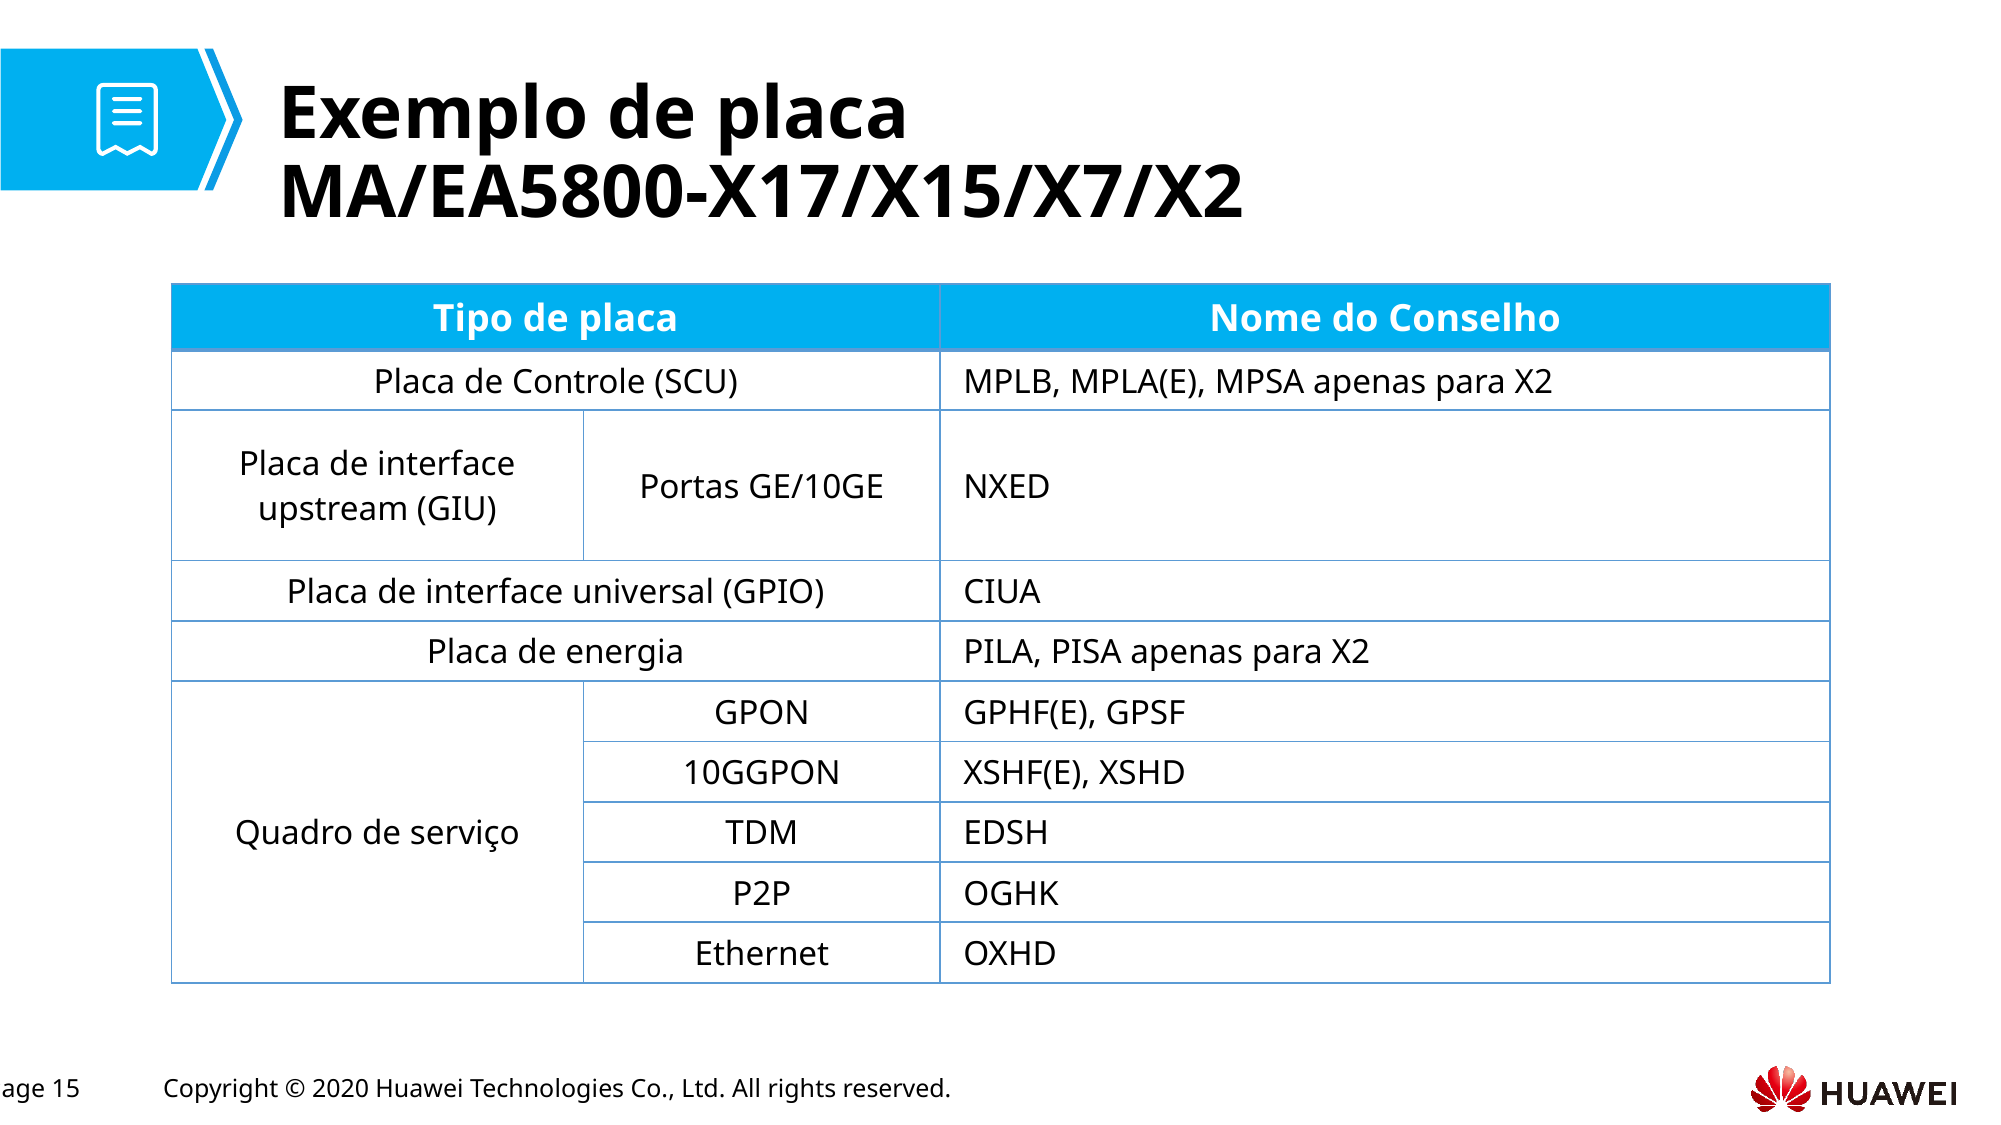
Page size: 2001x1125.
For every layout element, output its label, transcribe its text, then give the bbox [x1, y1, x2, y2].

table_cell XSHF(E), XSHD [941, 742, 1829, 801]
picture [1751, 1066, 1956, 1112]
title Exemplo de placa MA/EA5800-X17/X15/X7/X2 [261, 67, 1875, 173]
table_cell Placa de energia [172, 622, 939, 680]
table_cell Quadro de serviço [172, 682, 583, 982]
table_cell MPLB, MPLA(E), MPSA apenas para X2 [941, 352, 1829, 409]
table_cell EDSH [941, 803, 1829, 861]
table_cell OXHD [941, 923, 1829, 982]
table_cell Placa de interface upstream (GIU) [172, 411, 583, 560]
table_cell Placa de Controle (SCU) [172, 352, 939, 409]
table_cell CIUA [941, 561, 1829, 620]
table_cell 10GGPON [584, 742, 939, 801]
table_cell TDM [584, 803, 939, 861]
table_cell Portas GE/10GE [584, 411, 939, 560]
table_cell GPON [584, 682, 939, 741]
table_cell Placa de interface universal (GPIO) [172, 561, 939, 620]
table_cell NXED [941, 411, 1829, 560]
table_cell Ethernet [584, 923, 939, 982]
table_header Tipo de placa [172, 285, 939, 348]
table_cell PILA, PISA apenas para X2 [941, 622, 1829, 680]
table_cell P2P [584, 863, 939, 921]
table_cell GPHF(E), GPSF [941, 682, 1829, 741]
table_cell OGHK [941, 863, 1829, 921]
table_header Nome do Conselho [941, 285, 1829, 348]
